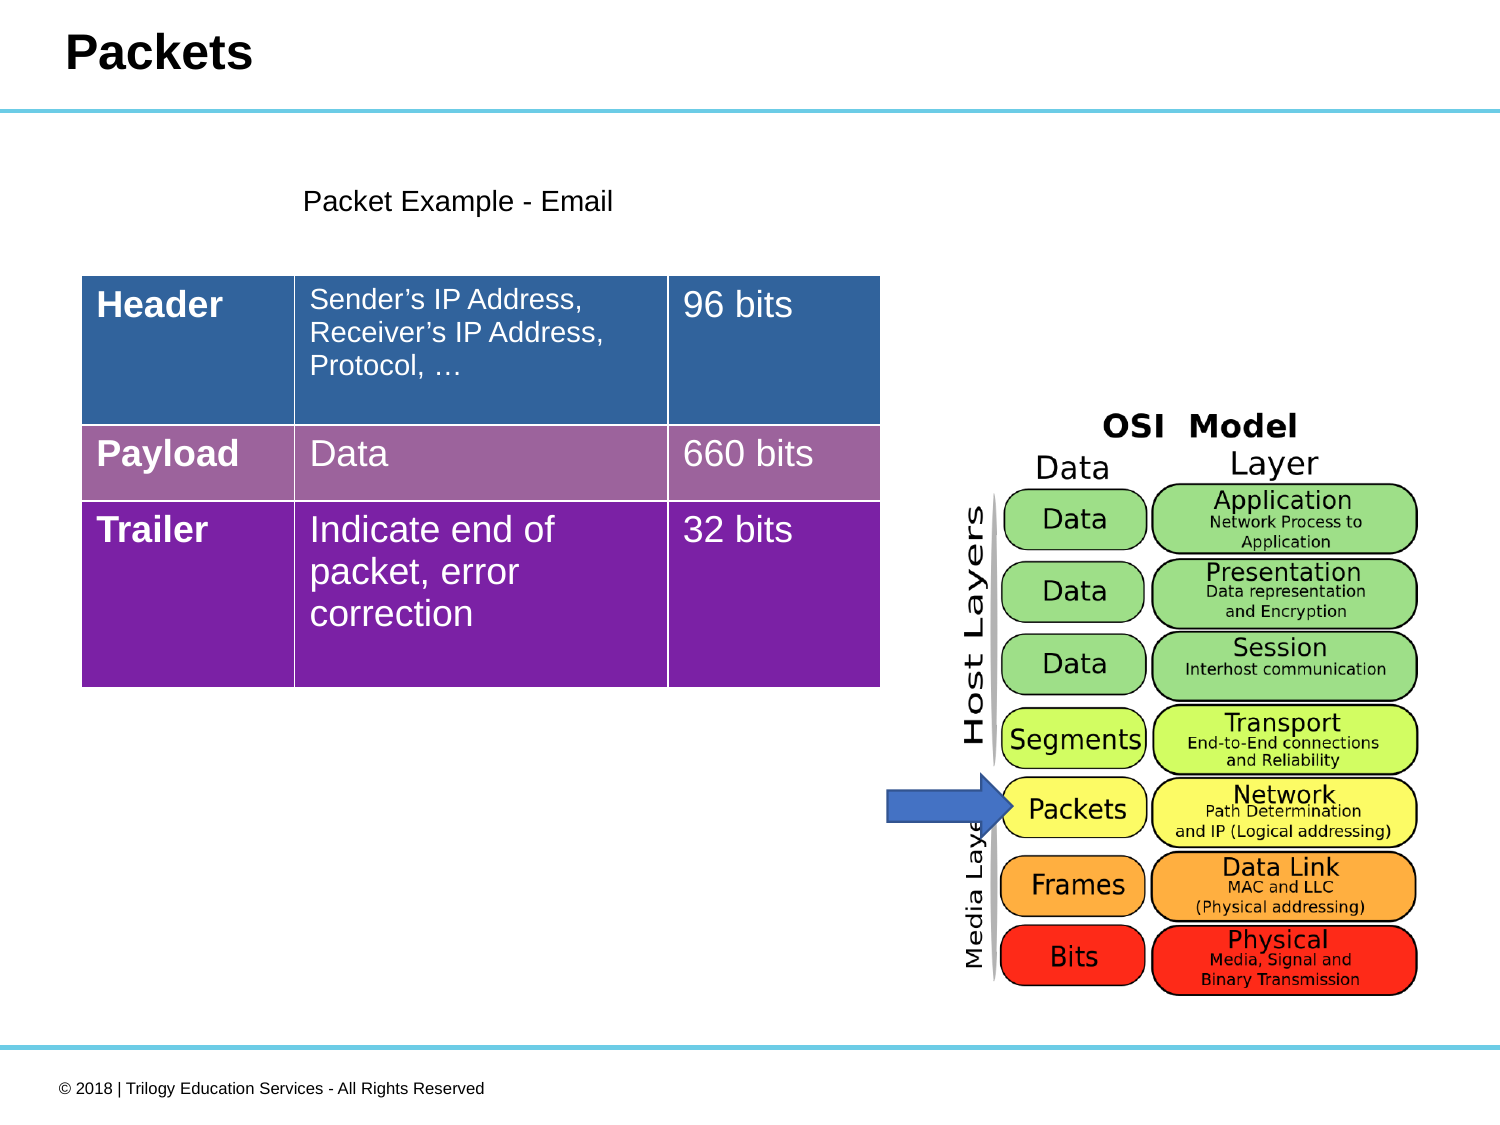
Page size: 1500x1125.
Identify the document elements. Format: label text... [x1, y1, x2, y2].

text_box Packet Example - Email [288, 174, 629, 225]
table_cell 660 bits [669, 426, 880, 500]
table_cell Data [295, 426, 667, 500]
picture [930, 387, 1472, 1013]
table_cell Payload [82, 426, 294, 500]
table_cell 32 bits [669, 502, 880, 687]
table_cell Trailer [82, 502, 294, 687]
table_cell Indicate end of packet, error correction [295, 502, 667, 687]
table_header Header [82, 276, 294, 424]
table_header 96 bits [669, 276, 880, 424]
text_box [886, 789, 930, 823]
text_box [74, 137, 1413, 393]
table_header Sender’s IP Address, Receiver’s IP Address, Protocol, … [295, 276, 667, 424]
title Packets [50, 0, 948, 108]
